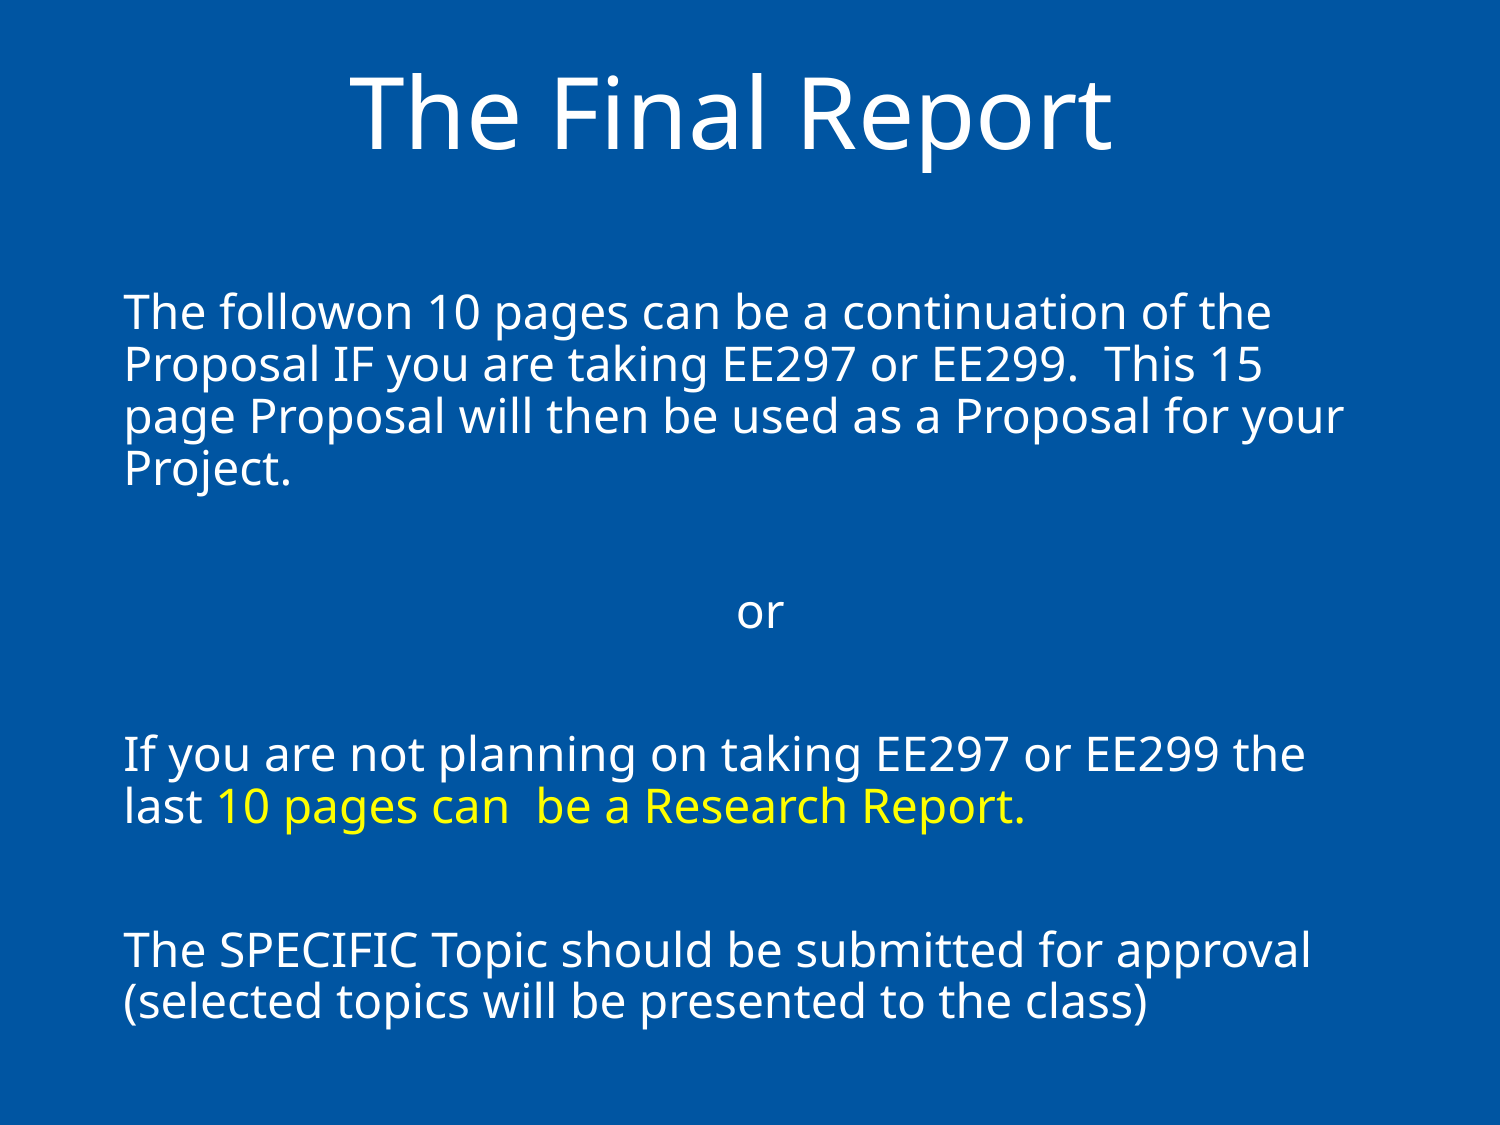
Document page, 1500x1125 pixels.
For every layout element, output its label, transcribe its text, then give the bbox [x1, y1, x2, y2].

title The Final Report [98, 44, 1392, 190]
list The followon 10 pages can be a continuation of the Proposal IF you are taking EE297 or EE299. This 15 page Proposal will then be used as a Proposal for your Project. or If you are not planning on taking EE297 or EE299 the last 10 pages can be a Research Report. The SPECIFIC Topic should be submitted for approval (selected topics will be presented to the class) [108, 280, 1402, 1039]
